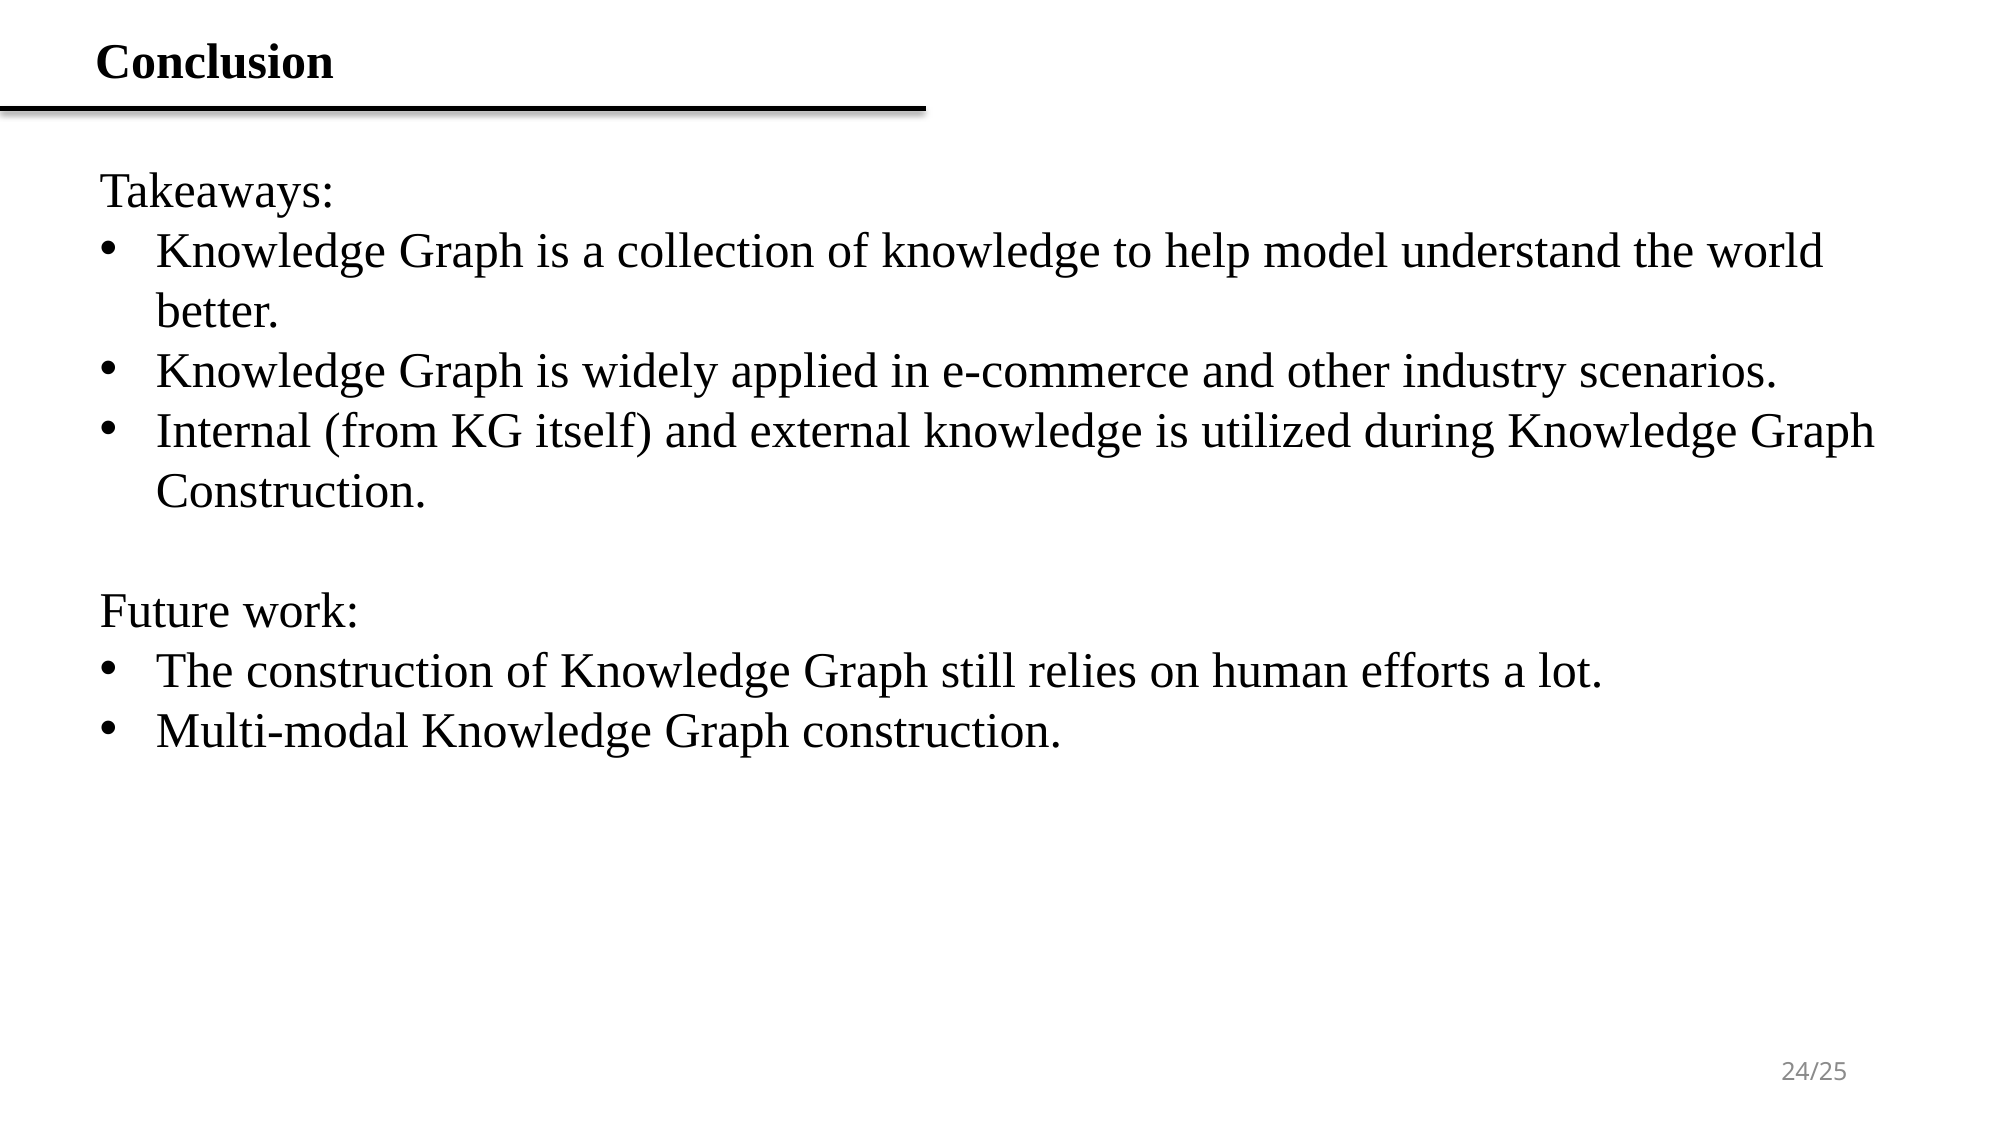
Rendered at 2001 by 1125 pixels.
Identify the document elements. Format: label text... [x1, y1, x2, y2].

slide_number 24/25 [1412, 1042, 1863, 1103]
text_box Conclusion [80, 21, 394, 96]
text_box Takeaways: Knowledge Graph is a collection of knowledge to help model understand the world better. Knowledge Graph is widely applied in e-commerce and other industry scenarios. Internal (from KG itself) and external knowledge is utilized during Knowledge Graph Construction. Future work: The construction of Knowledge Graph still relies on human efforts a lot. Multi-modal Knowledge Graph construction. [84, 149, 1916, 765]
